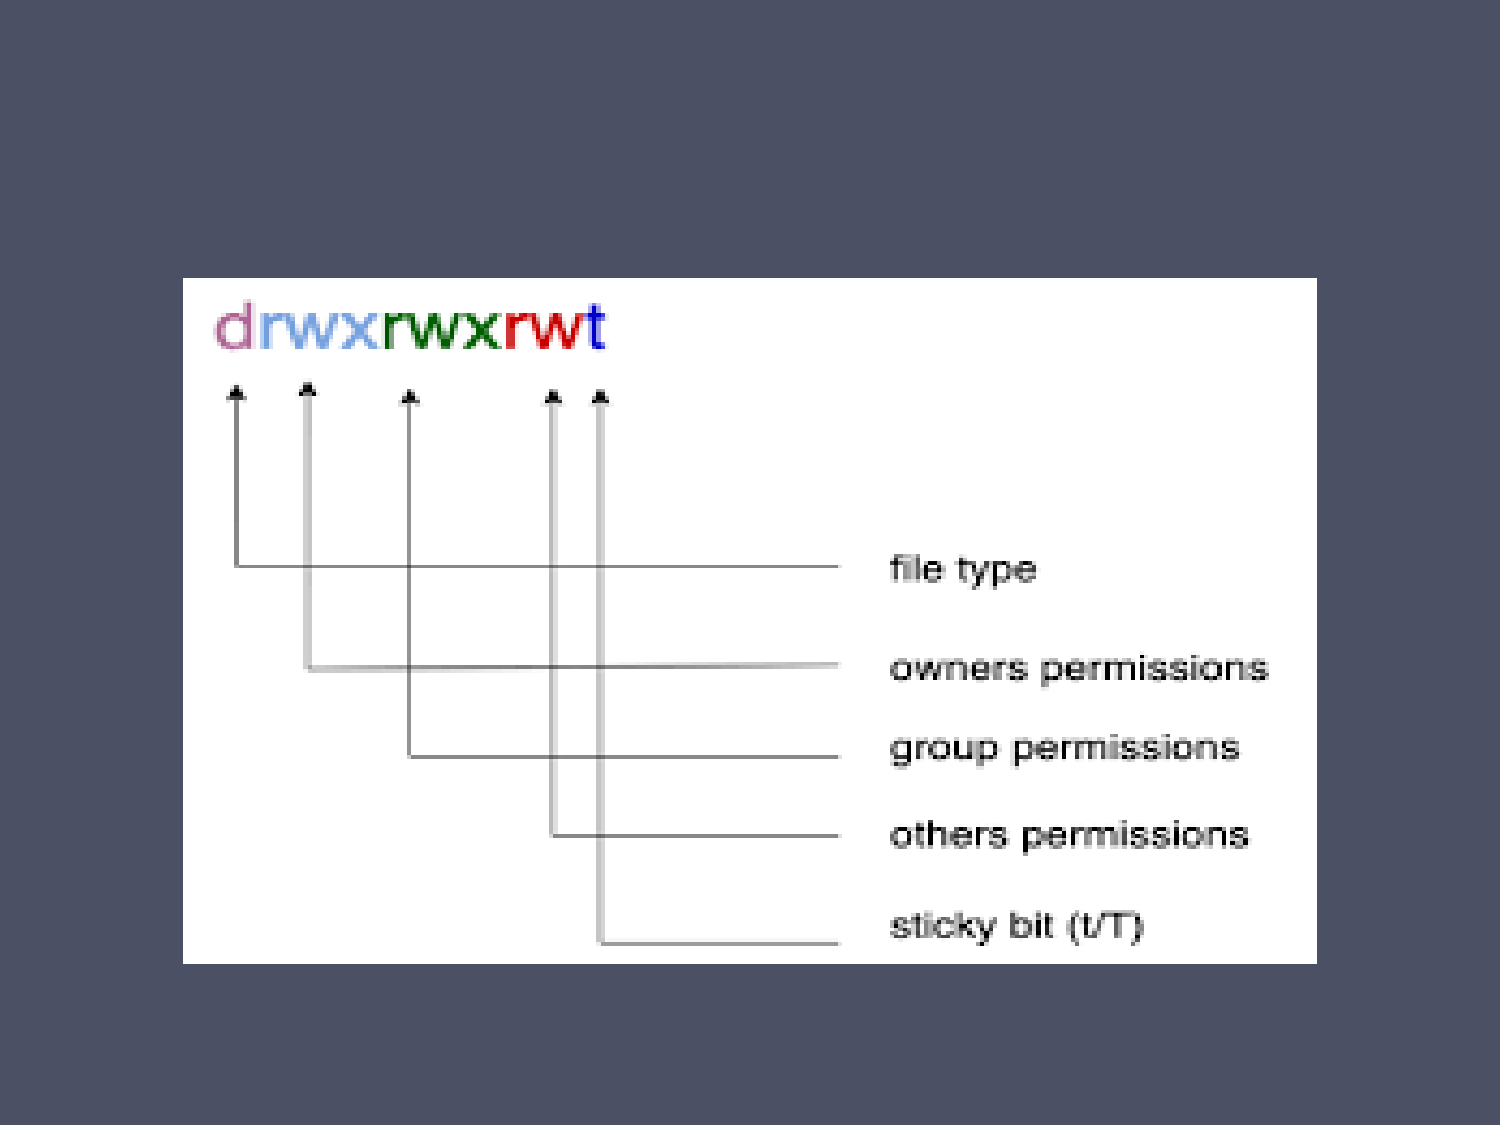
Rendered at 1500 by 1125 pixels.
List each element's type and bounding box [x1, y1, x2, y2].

list [182, 278, 1318, 965]
